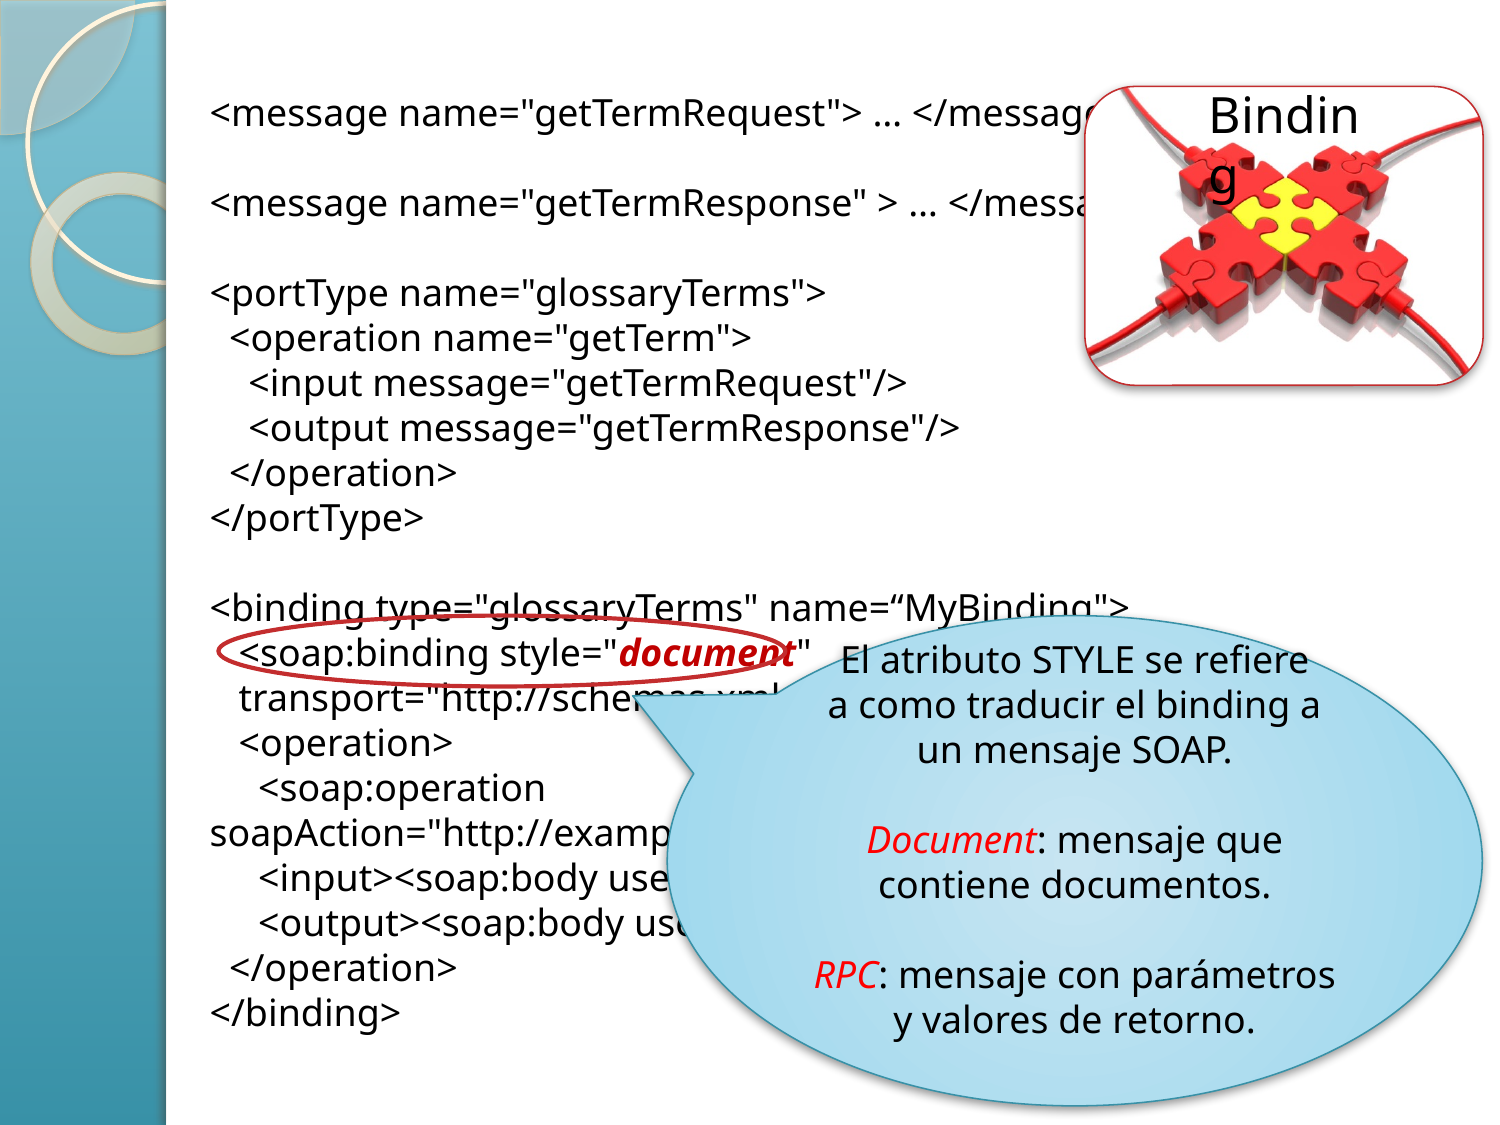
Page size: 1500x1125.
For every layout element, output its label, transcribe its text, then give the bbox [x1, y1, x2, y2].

text_box Binding [1194, 75, 1384, 83]
text_box <message name="getTermRequest"> … </message> <message name="getTermResponse" > … </message> <portType name="glossaryTerms"> <operation name="getTerm"> <input message="getTermRequest"/> <output message="getTermResponse"/> </operation> </portType> <binding type="glossaryTerms" name=“MyBinding"> <soap:binding style="document" transport="http://schemas.xmlsoap.org/soap/http" /> <operation> <soap:operation soapAction="http://example.com/getTerm"/> <input><soap:body use="literal"/></input> <output><soap:body use="literal"/></output> </operation> </binding> [194, 36, 1320, 1042]
picture [1084, 86, 1484, 386]
text_box El atributo STYLE se refiere a como traducir el binding a un mensaje SOAP. Document: mensaje que contiene documentos. RPC: mensaje con parámetros y valores de retorno. [631, 614, 1484, 1107]
text_box [216, 613, 788, 689]
